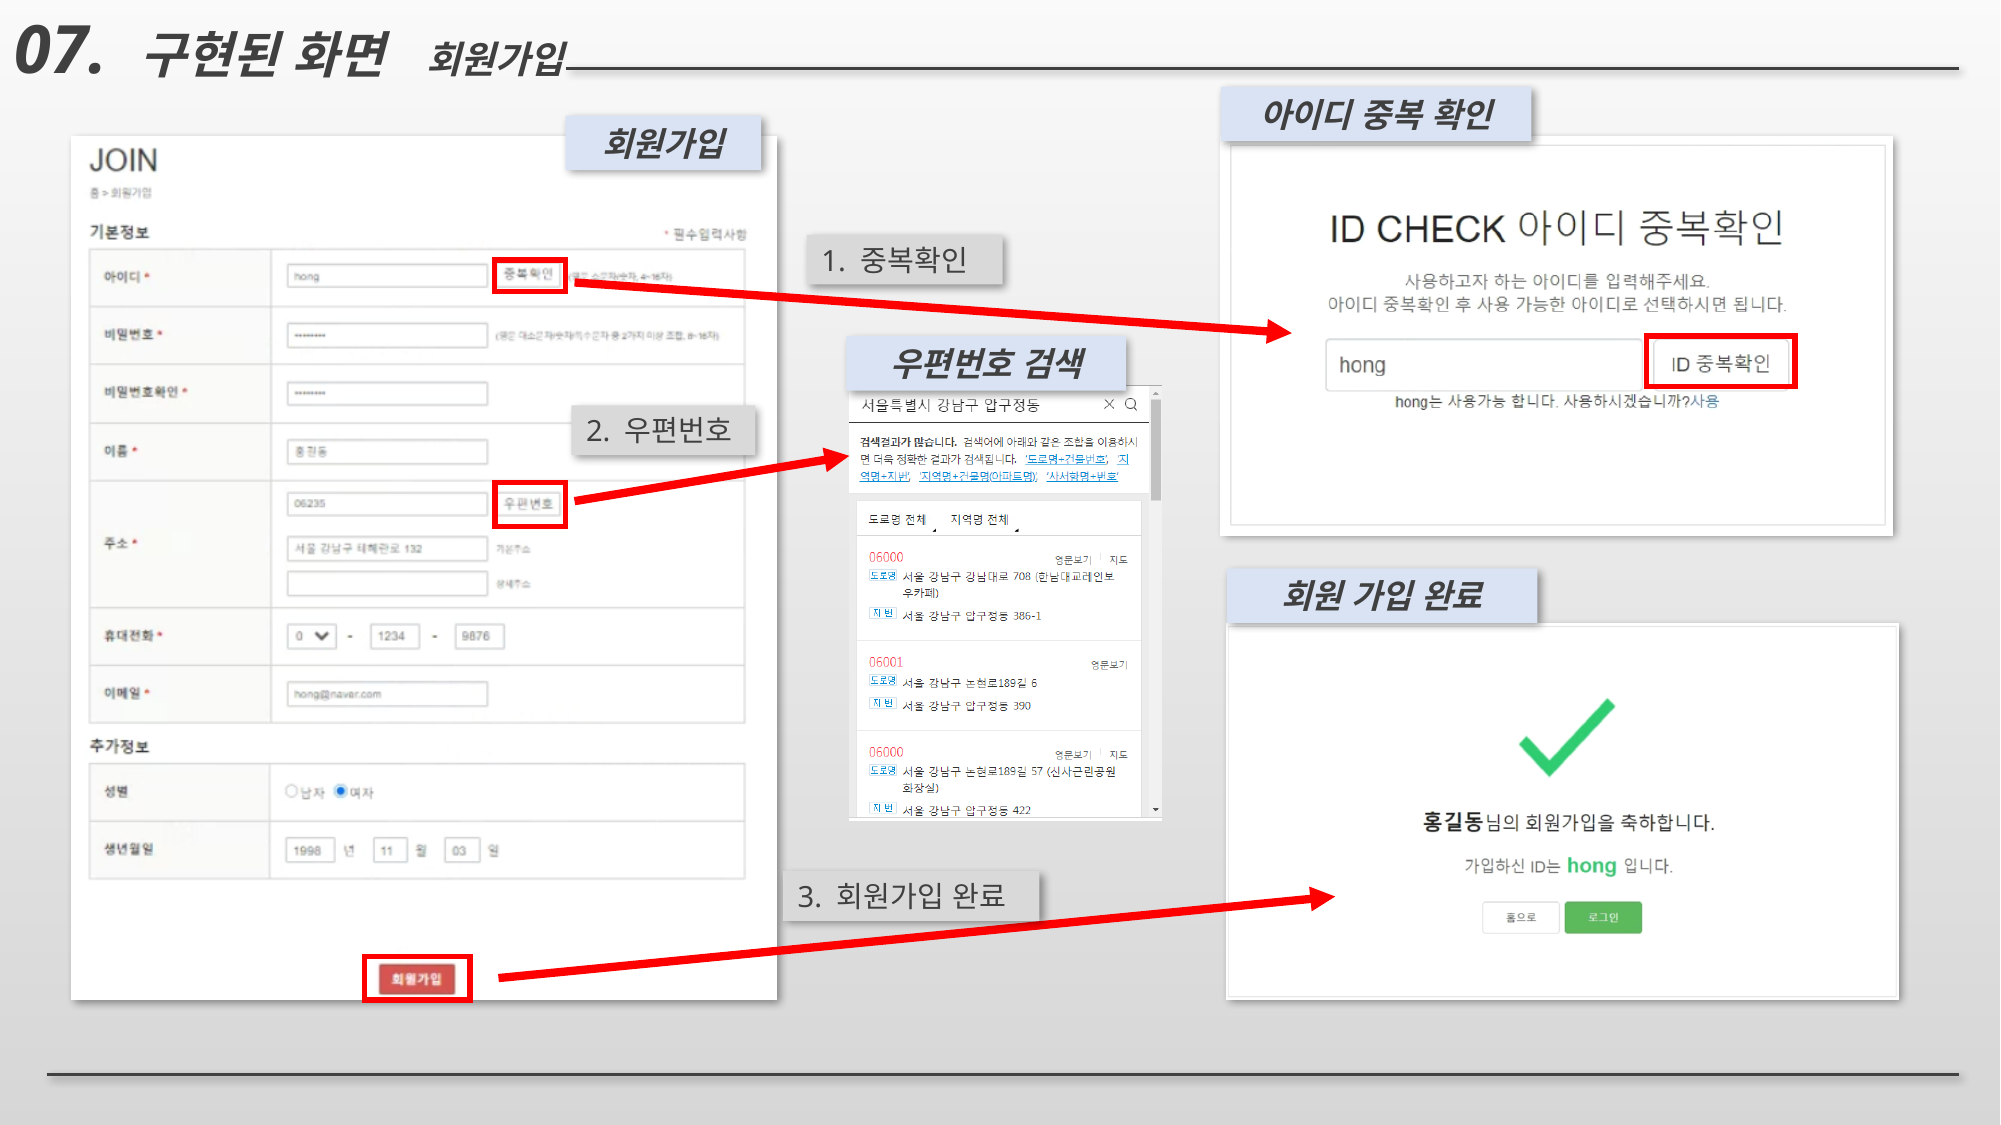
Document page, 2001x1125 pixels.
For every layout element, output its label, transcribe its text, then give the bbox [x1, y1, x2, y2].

text_box 3. 회원가입 완료 [782, 871, 1040, 896]
text_box 회원 가입 완료 [1226, 568, 1538, 623]
text_box 07. 구현된 화면 회원가입 [0, 0, 681, 95]
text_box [574, 282, 1292, 334]
text_box 회원가입 [565, 115, 762, 136]
text_box 아이디 중복 확인 [1220, 86, 1532, 136]
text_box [1220, 136, 1893, 536]
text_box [498, 896, 1336, 979]
text_box 1. 중복확인 [806, 234, 1003, 282]
text_box 우편번호 검색 [846, 336, 1127, 391]
picture [71, 136, 777, 1000]
picture [1226, 623, 1899, 1000]
picture [849, 385, 1162, 821]
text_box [574, 455, 850, 502]
